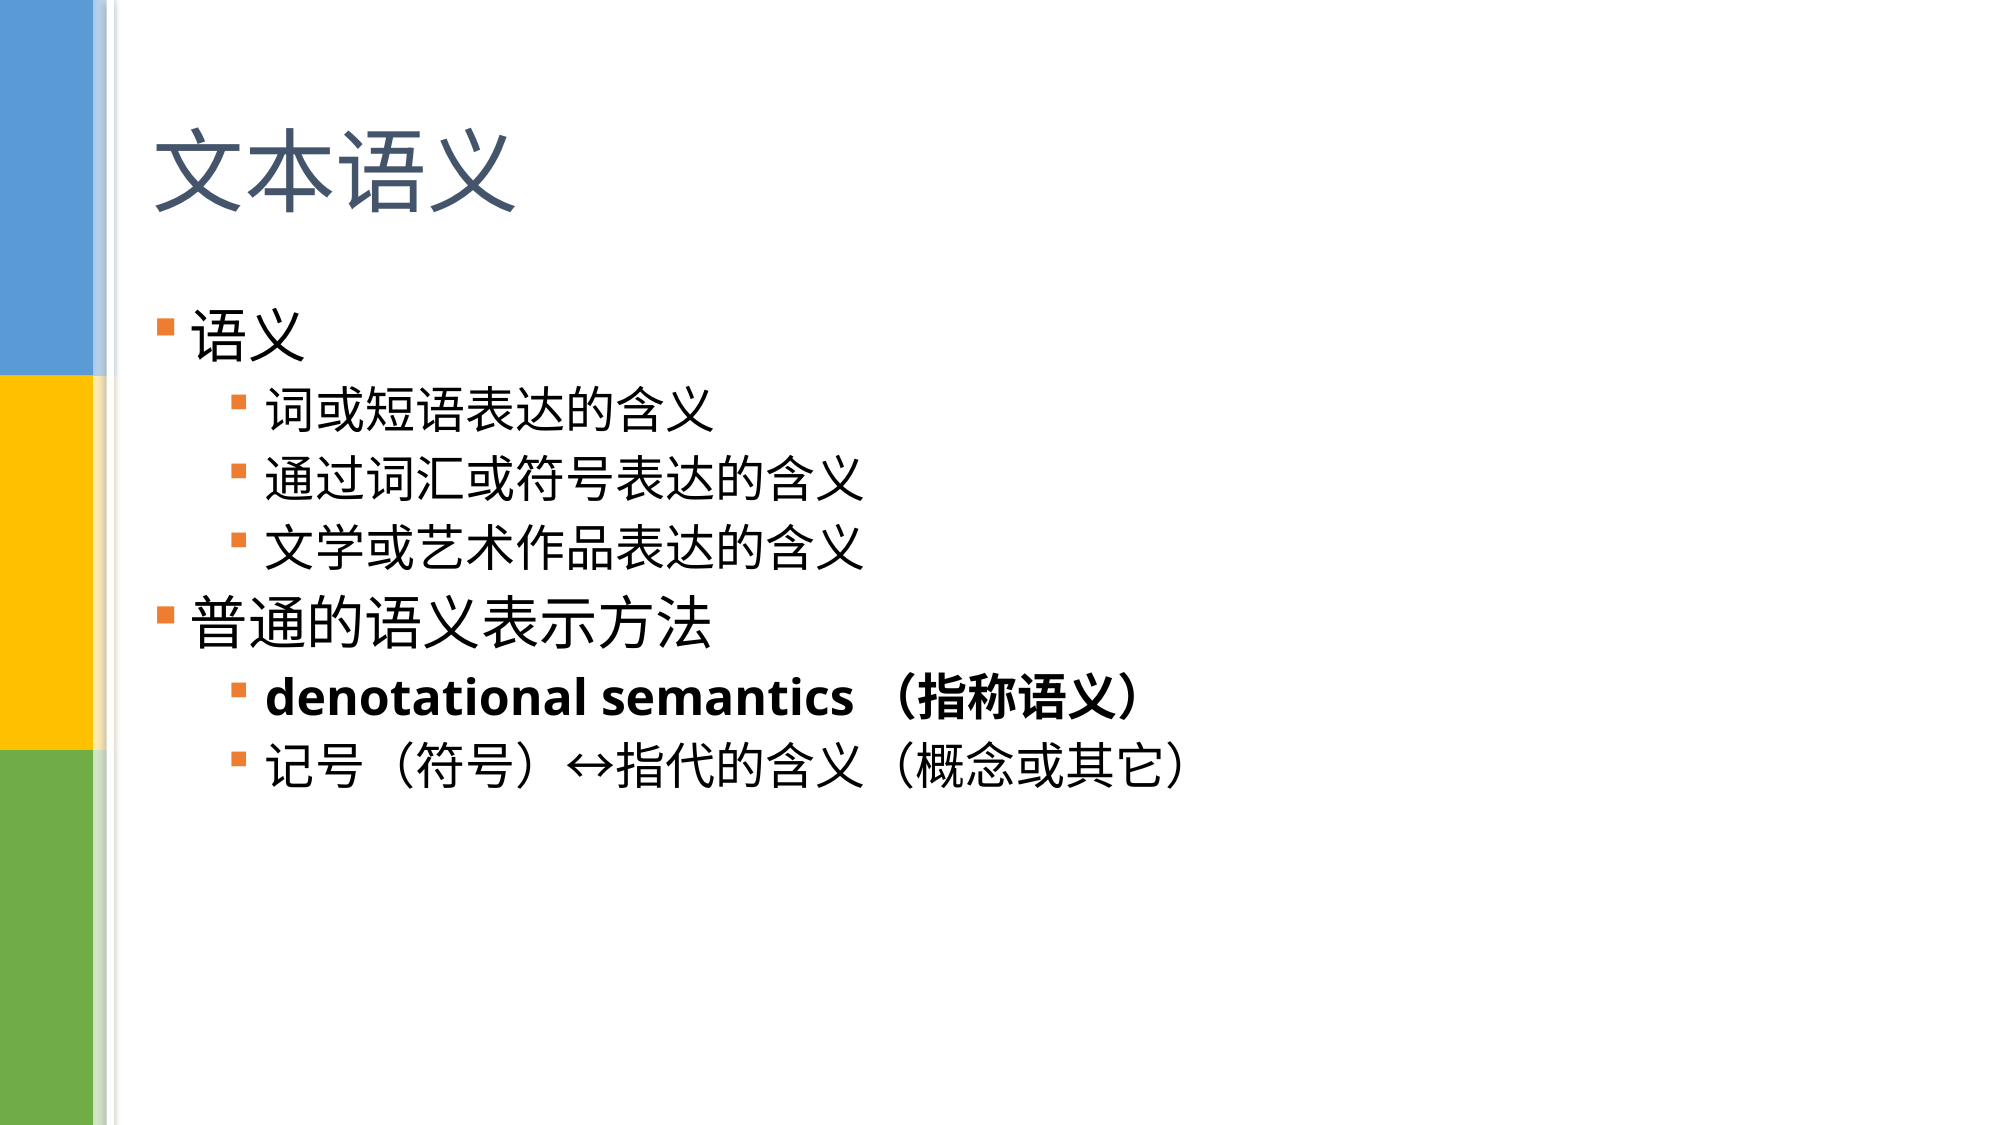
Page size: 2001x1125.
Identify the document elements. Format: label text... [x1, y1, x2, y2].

title 文本语义 [137, 59, 1863, 278]
